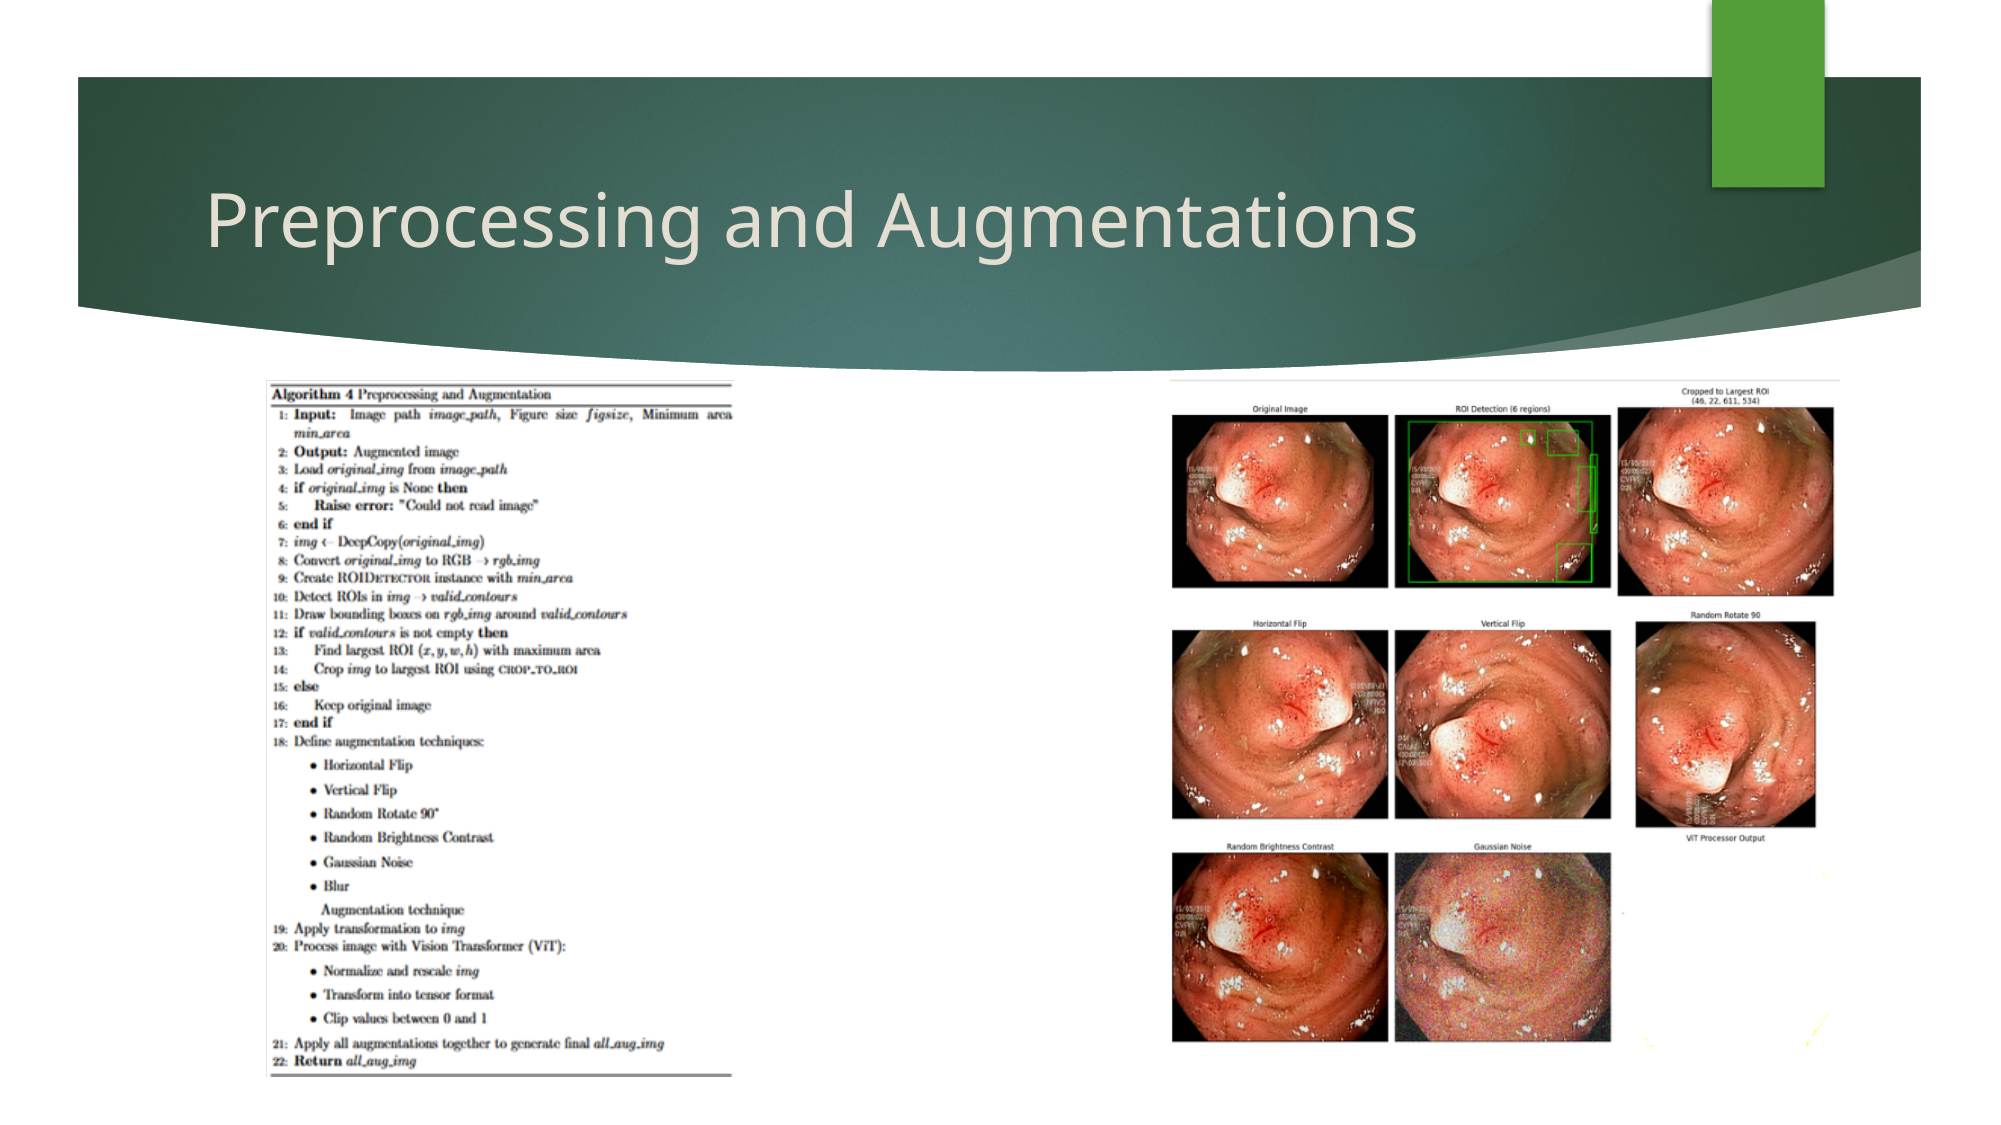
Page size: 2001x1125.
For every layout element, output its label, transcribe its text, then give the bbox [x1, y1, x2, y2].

picture [265, 378, 734, 1077]
picture [1169, 378, 1841, 1047]
title Preprocessing and Augmentations [189, 159, 1627, 276]
